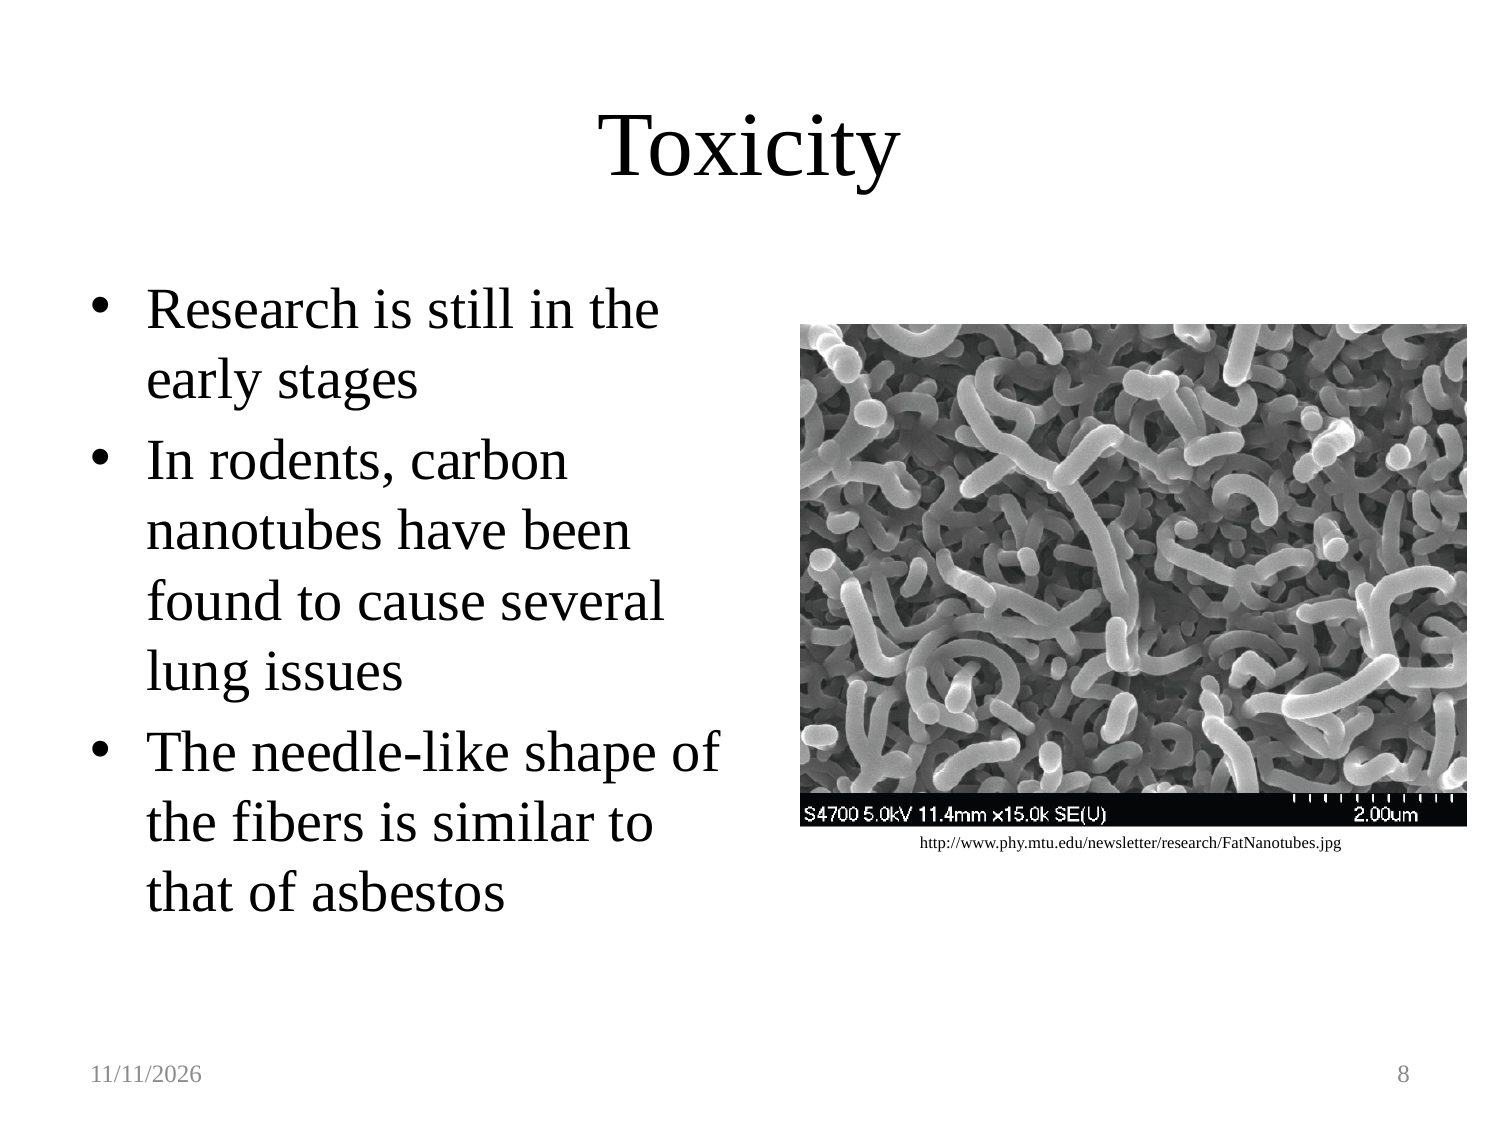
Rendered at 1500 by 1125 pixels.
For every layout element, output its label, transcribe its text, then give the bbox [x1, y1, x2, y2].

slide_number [75, 1042, 425, 1103]
list Research is still in the early stages In rodents, carbon nanotubes have been found to cause several lung issues The needle-like shape of the fibers is similar to that of asbestos [75, 262, 750, 1005]
picture [799, 324, 1468, 827]
text_box http://www.phy.mtu.edu/newsletter/research/FatNanotubes.jpg [799, 835, 1463, 860]
title Toxicity [75, 45, 1425, 233]
slide_number 8 [1074, 1042, 1425, 1103]
